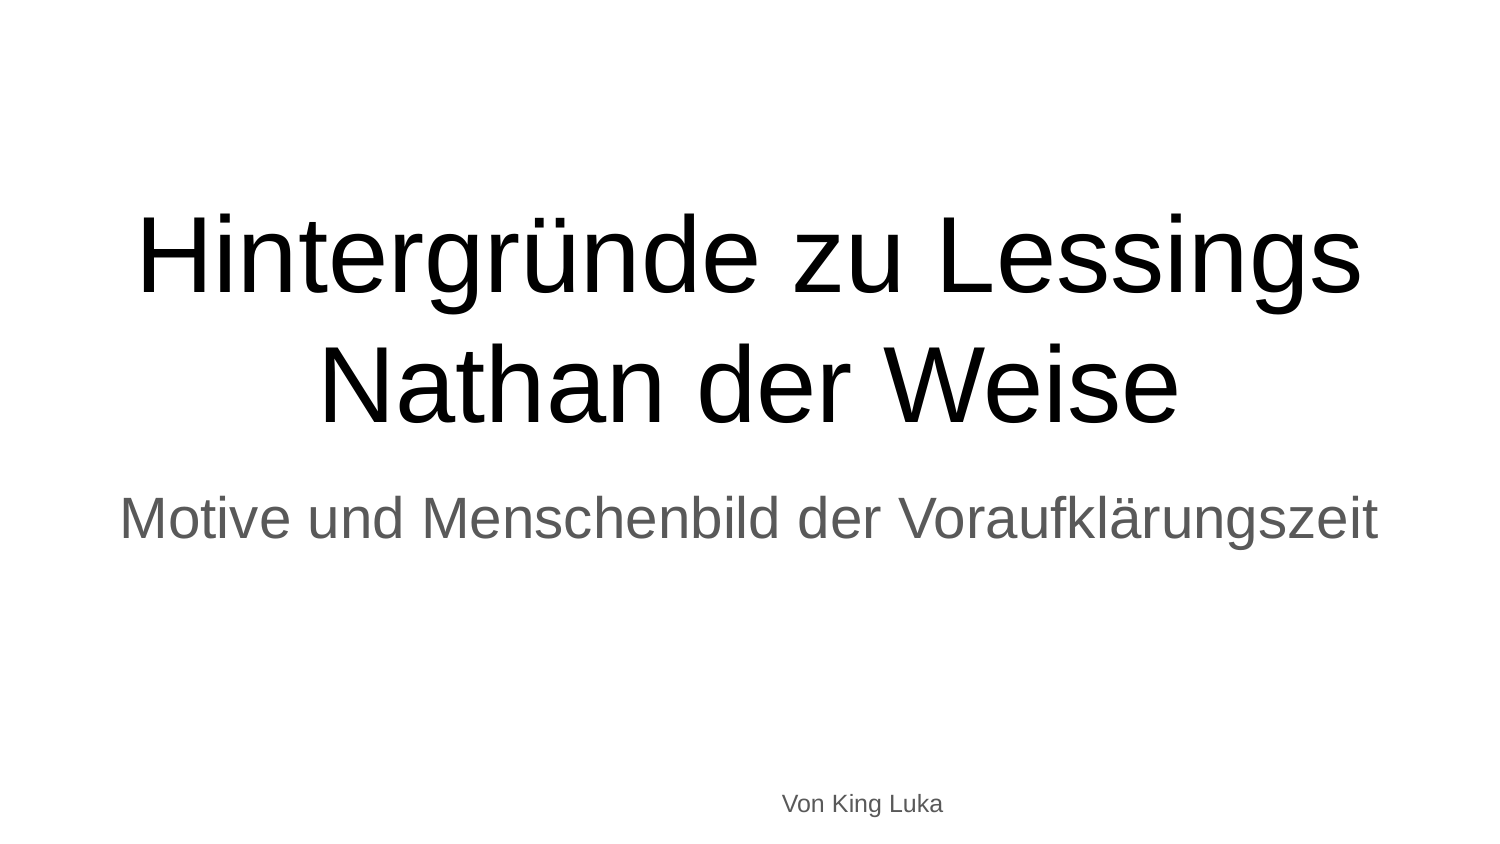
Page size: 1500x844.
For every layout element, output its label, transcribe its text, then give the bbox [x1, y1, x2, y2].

subtitle Motive und Menschenbild der Voraufklärungszeit [51, 464, 1449, 595]
text_box Von King Luka [766, 772, 1500, 831]
title Hintergründe zu Lessings Nathan der Weise [51, 122, 1449, 459]
